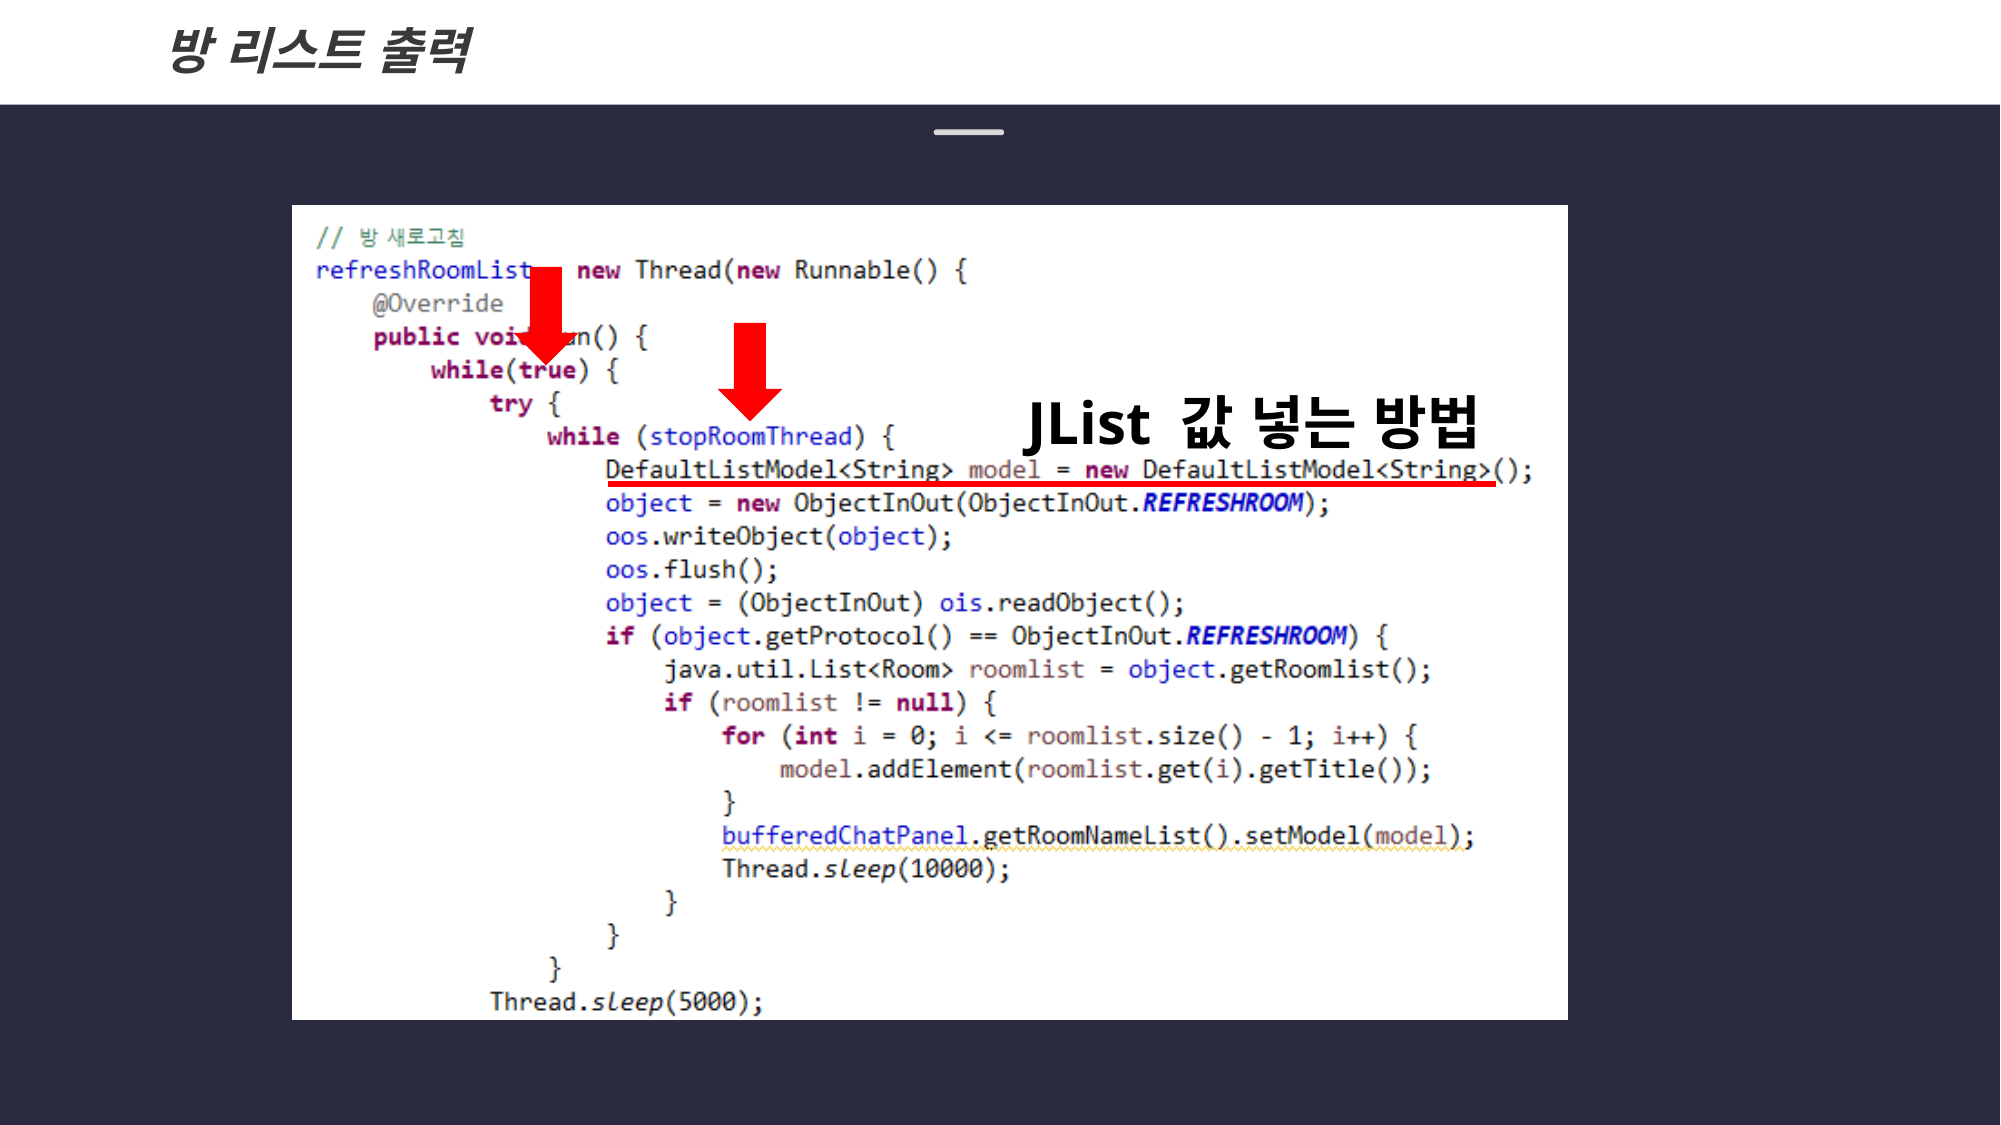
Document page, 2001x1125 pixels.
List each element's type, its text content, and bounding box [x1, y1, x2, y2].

text_box 방 리스트 출력 [0, 0, 2000, 106]
picture [292, 205, 1569, 1020]
text_box [932, 128, 1006, 137]
